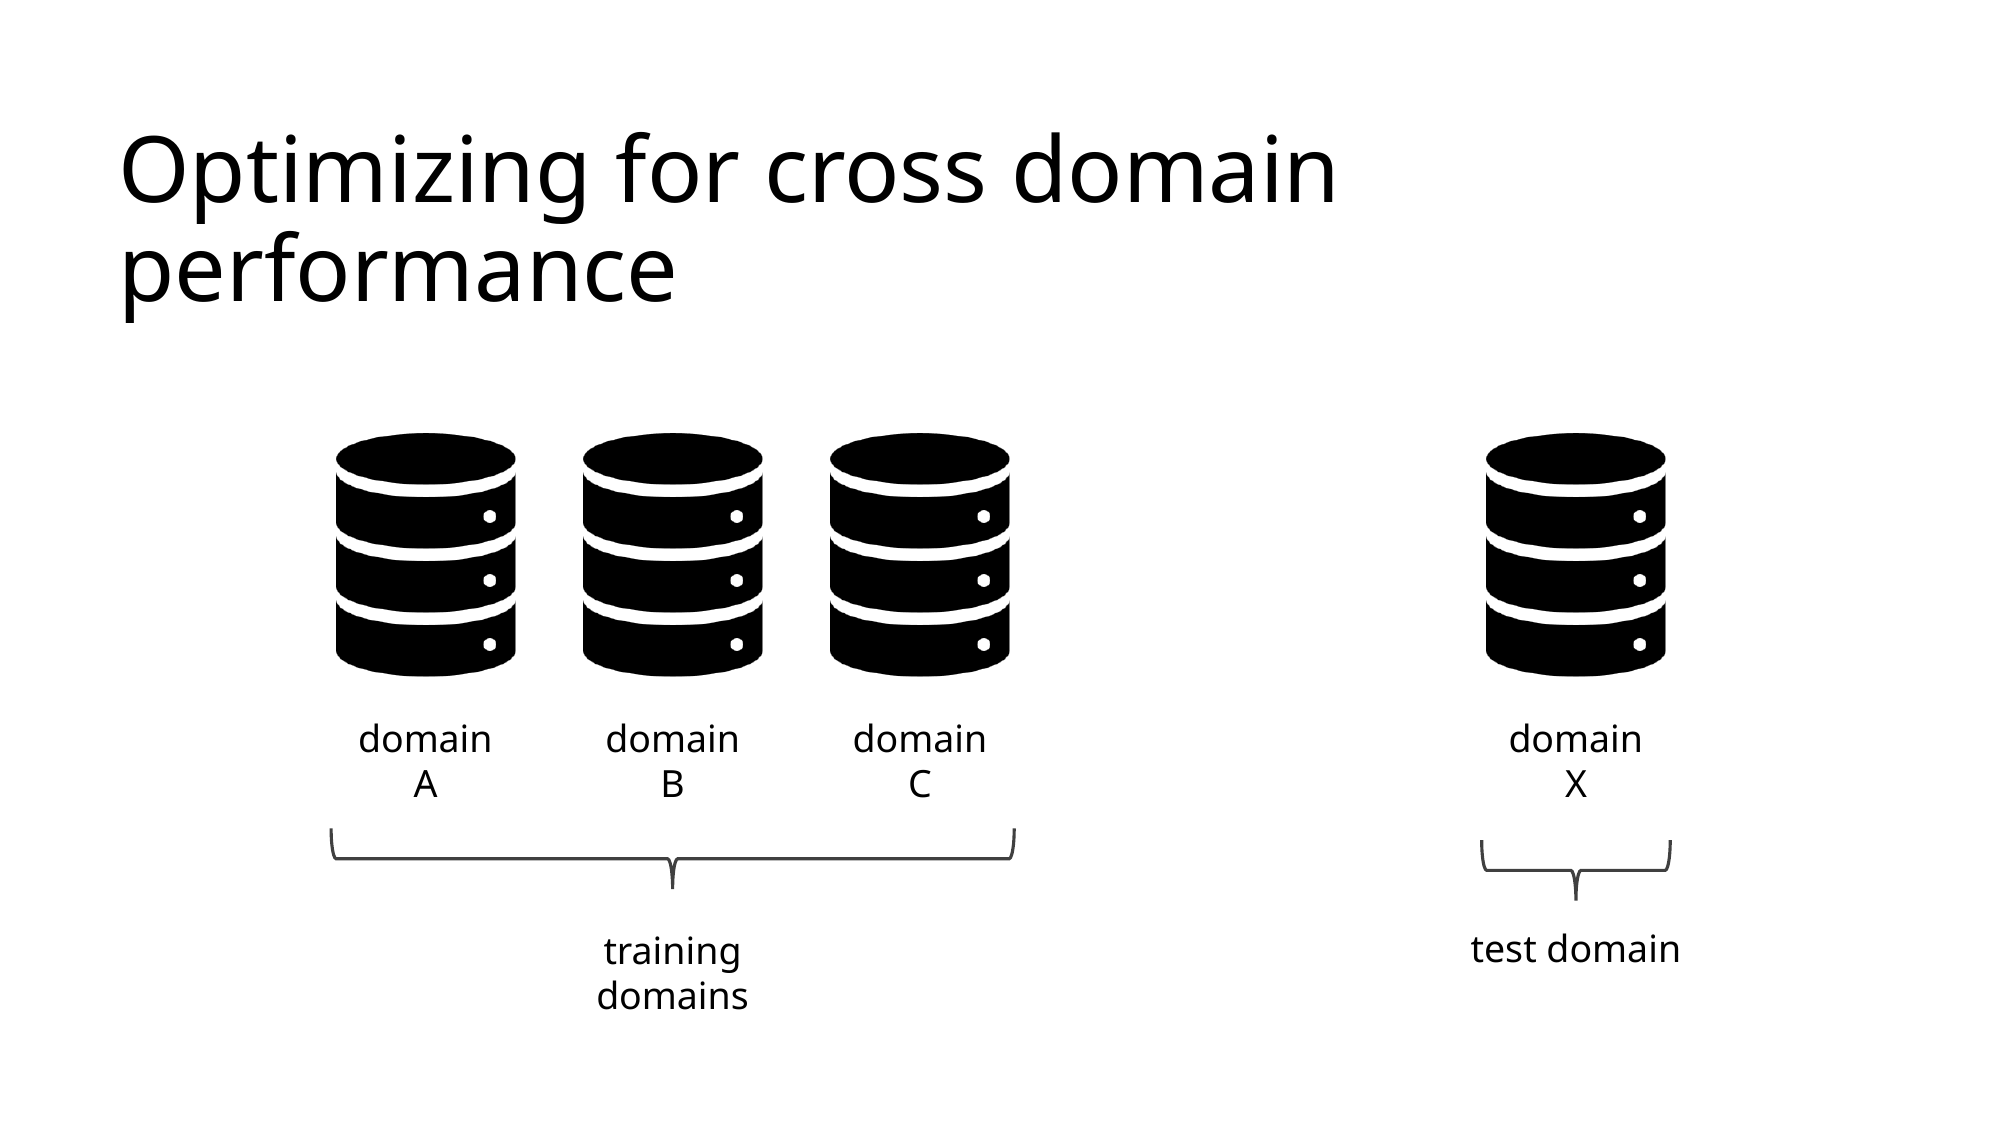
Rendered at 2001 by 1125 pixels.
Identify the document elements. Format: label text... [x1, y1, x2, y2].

text_box training domains [517, 919, 829, 1025]
text_box [1480, 840, 1672, 901]
text_box [330, 828, 1016, 890]
text_box domain X [1481, 708, 1671, 812]
picture [1422, 401, 1729, 708]
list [272, 401, 519, 708]
text_box domain A [331, 708, 520, 812]
text_box domain C [825, 708, 1015, 812]
title Optimizing for cross domain performance [103, 101, 1813, 344]
text_box test domain [1420, 917, 1732, 978]
picture [519, 401, 1073, 708]
text_box domain B [578, 708, 767, 812]
